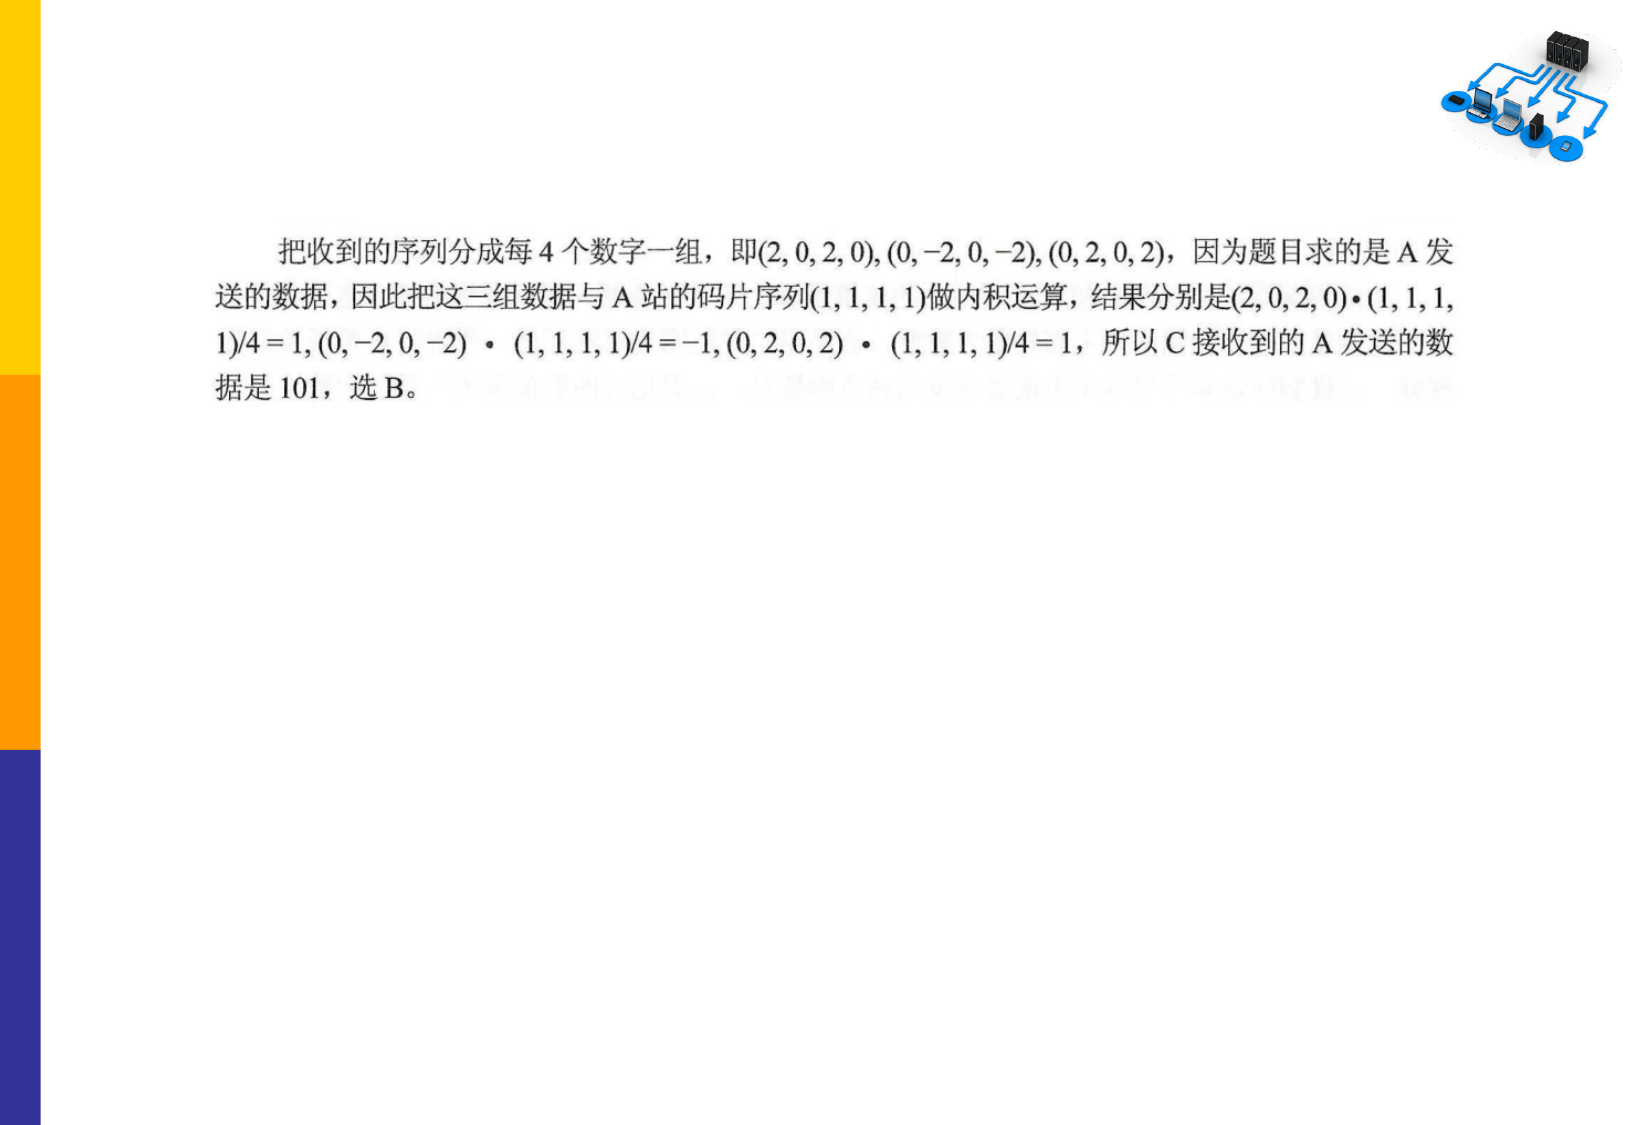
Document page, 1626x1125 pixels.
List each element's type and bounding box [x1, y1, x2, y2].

picture [186, 219, 1479, 408]
picture [1438, 30, 1624, 165]
